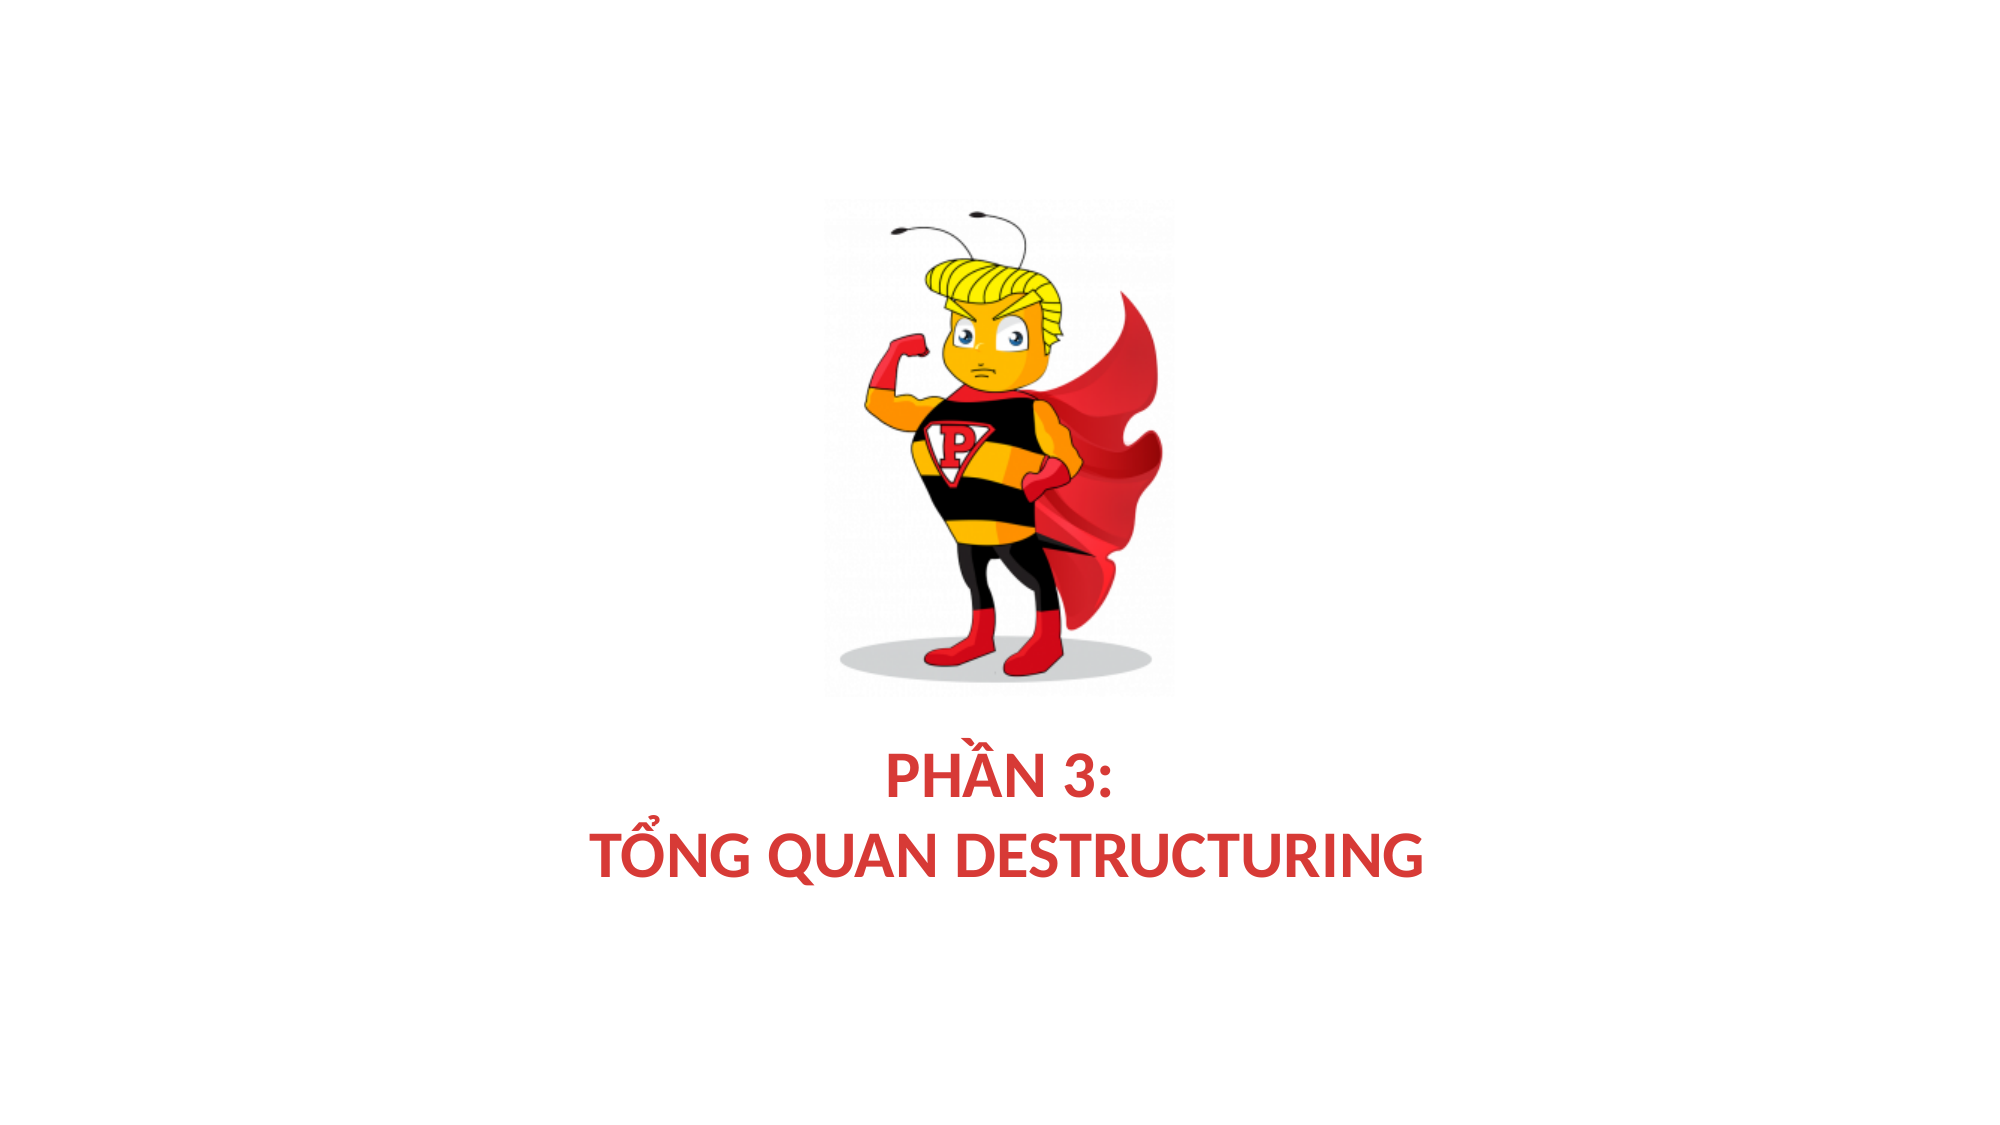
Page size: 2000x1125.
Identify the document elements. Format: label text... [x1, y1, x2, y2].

picture [824, 199, 1176, 697]
title Phần 3: Tổng quan Destructuring [157, 722, 1858, 947]
